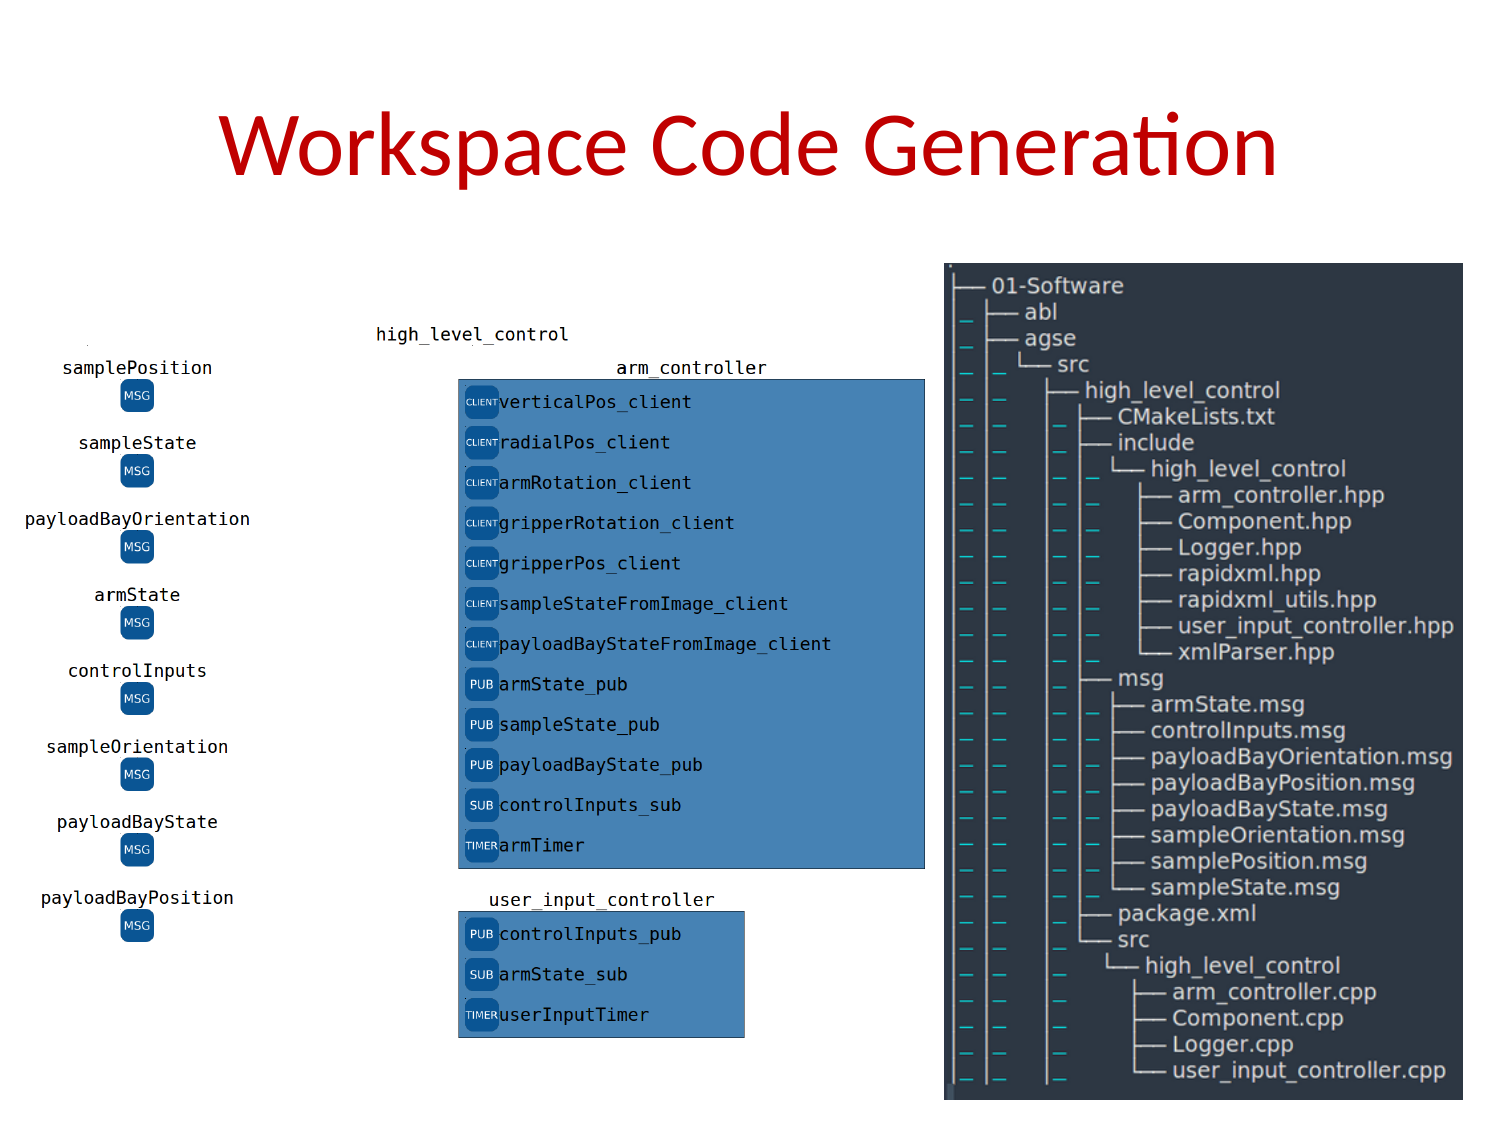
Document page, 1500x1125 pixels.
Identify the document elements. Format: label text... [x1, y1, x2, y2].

title Workspace Code Generation [75, 45, 1425, 233]
picture [944, 263, 1463, 1101]
picture [24, 323, 926, 1038]
